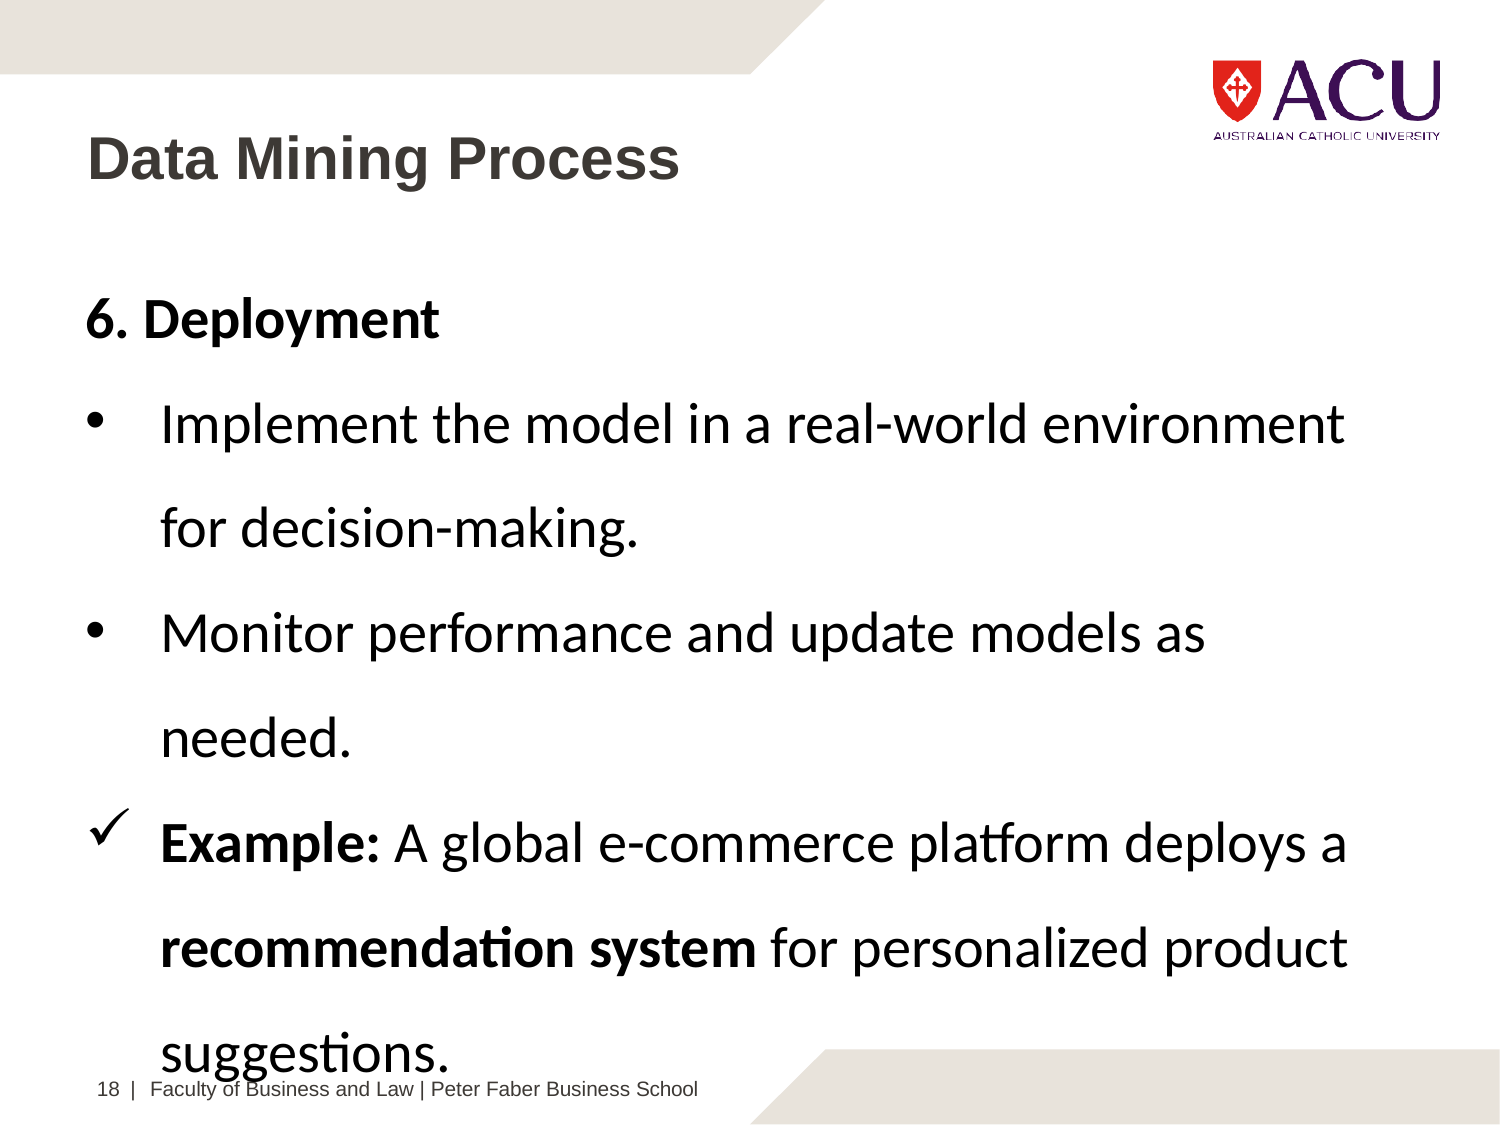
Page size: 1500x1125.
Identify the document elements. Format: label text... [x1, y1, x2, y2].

slide_number 18 | Faculty of Business and Law | Peter Faber Business School [90, 1085, 703, 1125]
picture [1213, 59, 1440, 140]
title Data Mining Process [85, 116, 1161, 243]
text_box 6. Deployment Implement the model in a real-world environment for decision-making. Monitor performance and update models as needed. Example: A global e-commerce platform deploys a recommendation system for personalized product suggestions. [85, 243, 1407, 1085]
